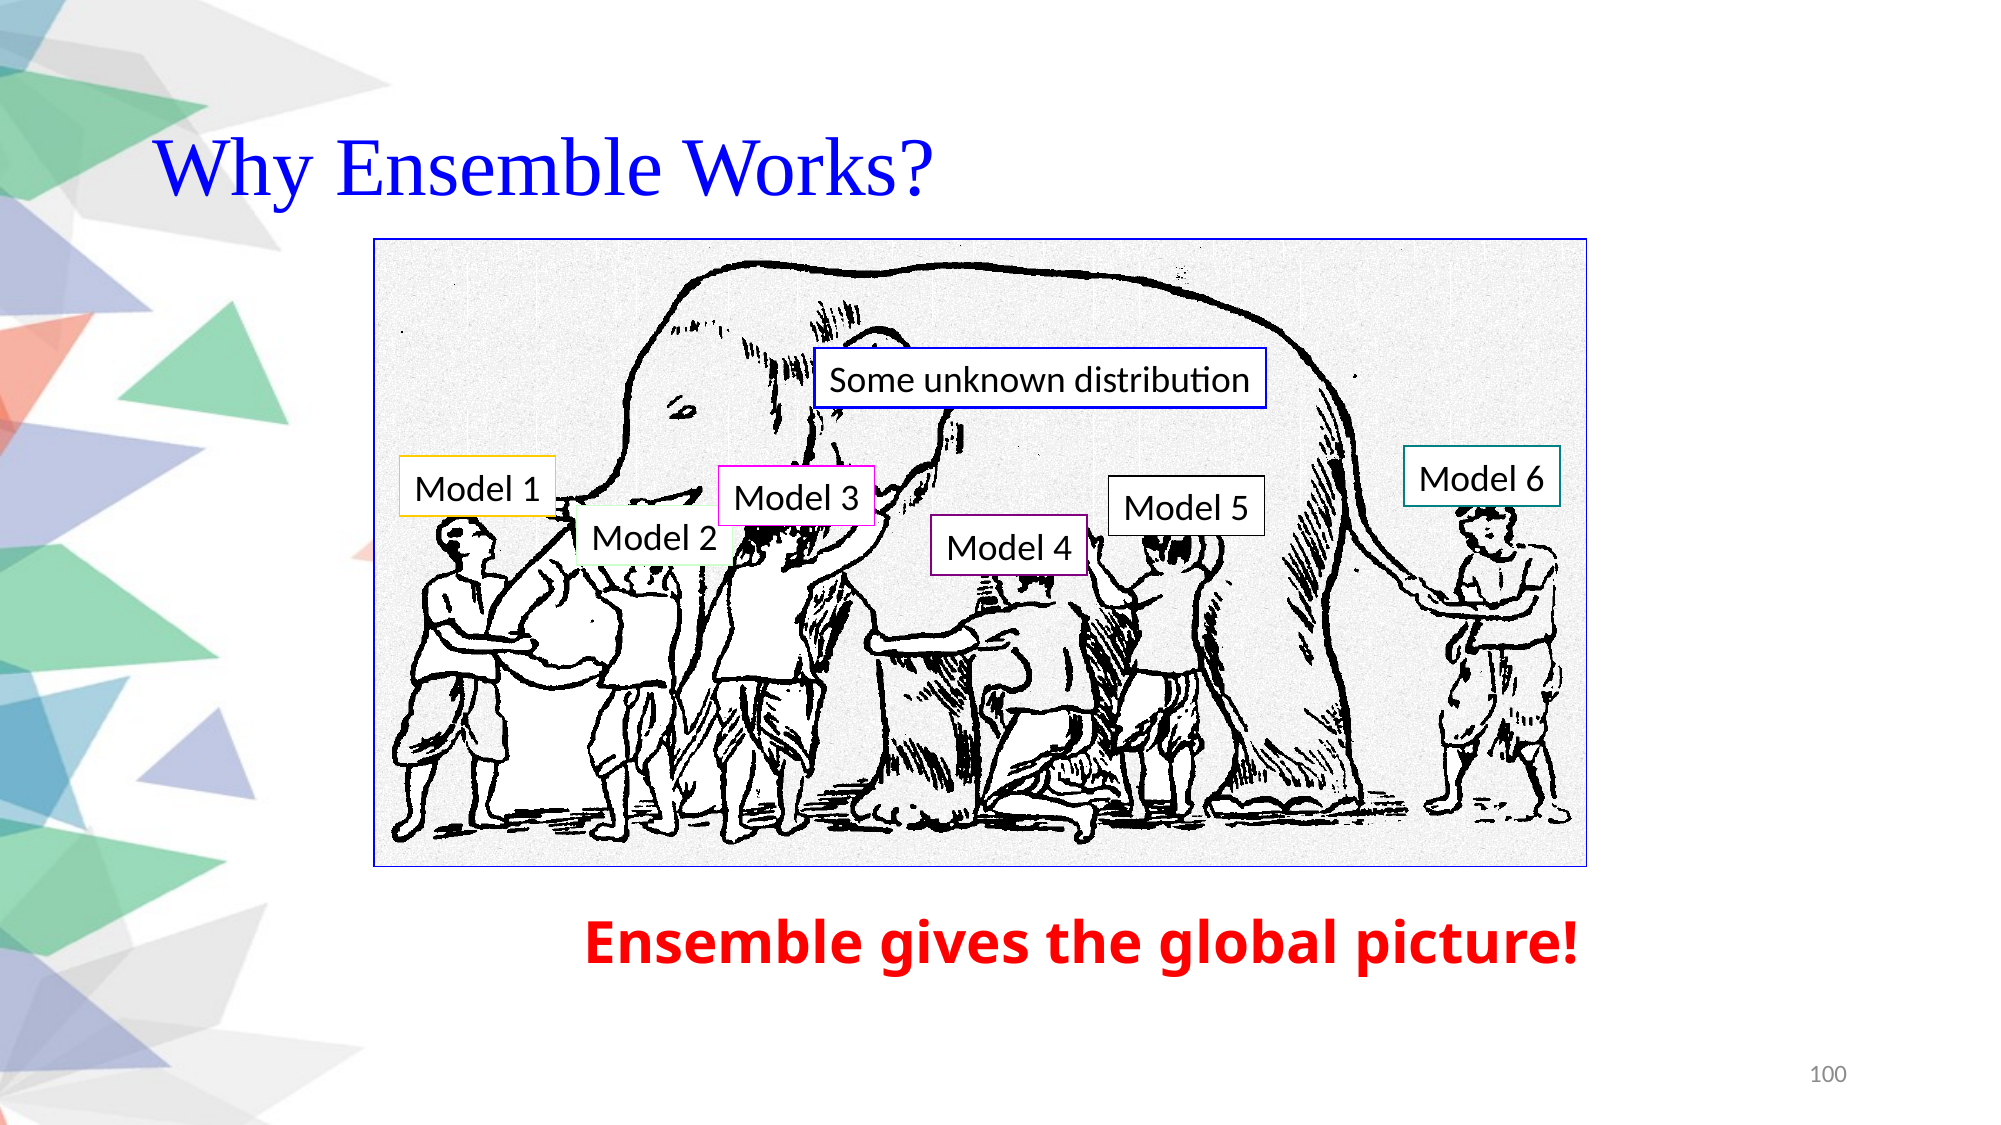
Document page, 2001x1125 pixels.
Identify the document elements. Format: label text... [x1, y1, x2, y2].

title Why Ensemble Works? [137, 59, 1863, 278]
slide_number 100 [1412, 1042, 1863, 1103]
picture [0, 0, 2001, 1125]
text_box Ensemble gives the global picture! [537, 897, 1625, 983]
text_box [374, 239, 1586, 866]
